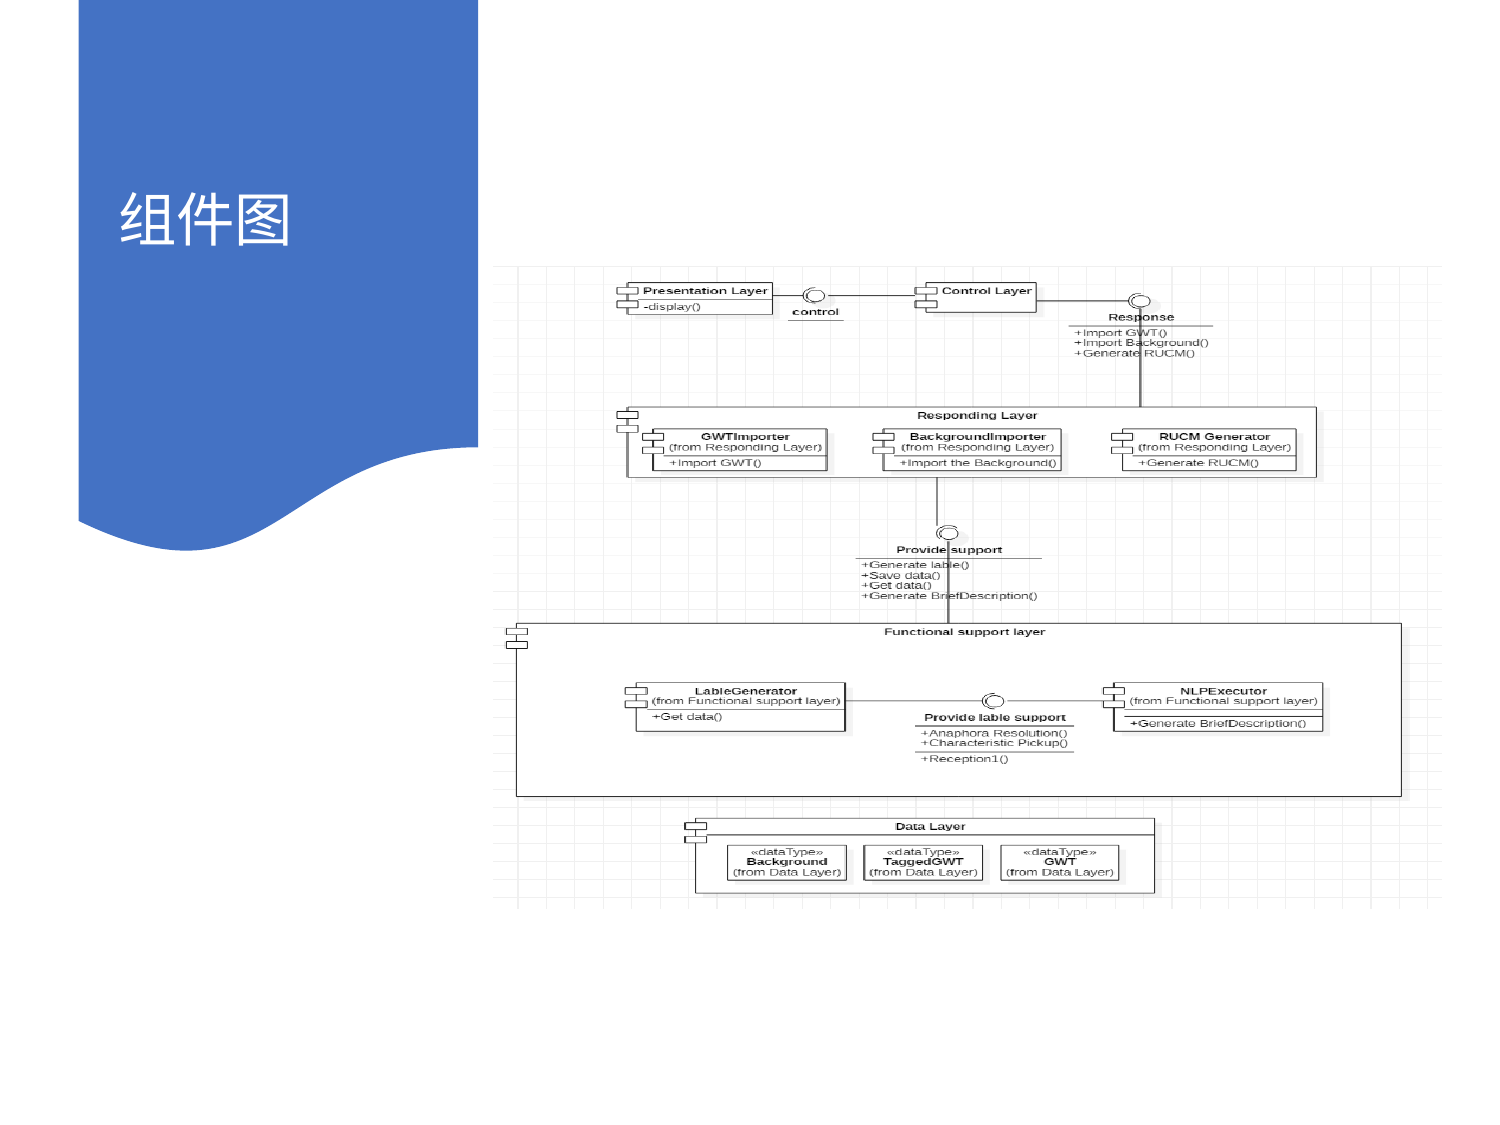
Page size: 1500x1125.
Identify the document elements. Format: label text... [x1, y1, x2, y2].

text_box [77, 0, 480, 552]
picture [493, 266, 1442, 909]
text_box 组件图 [103, 28, 453, 417]
